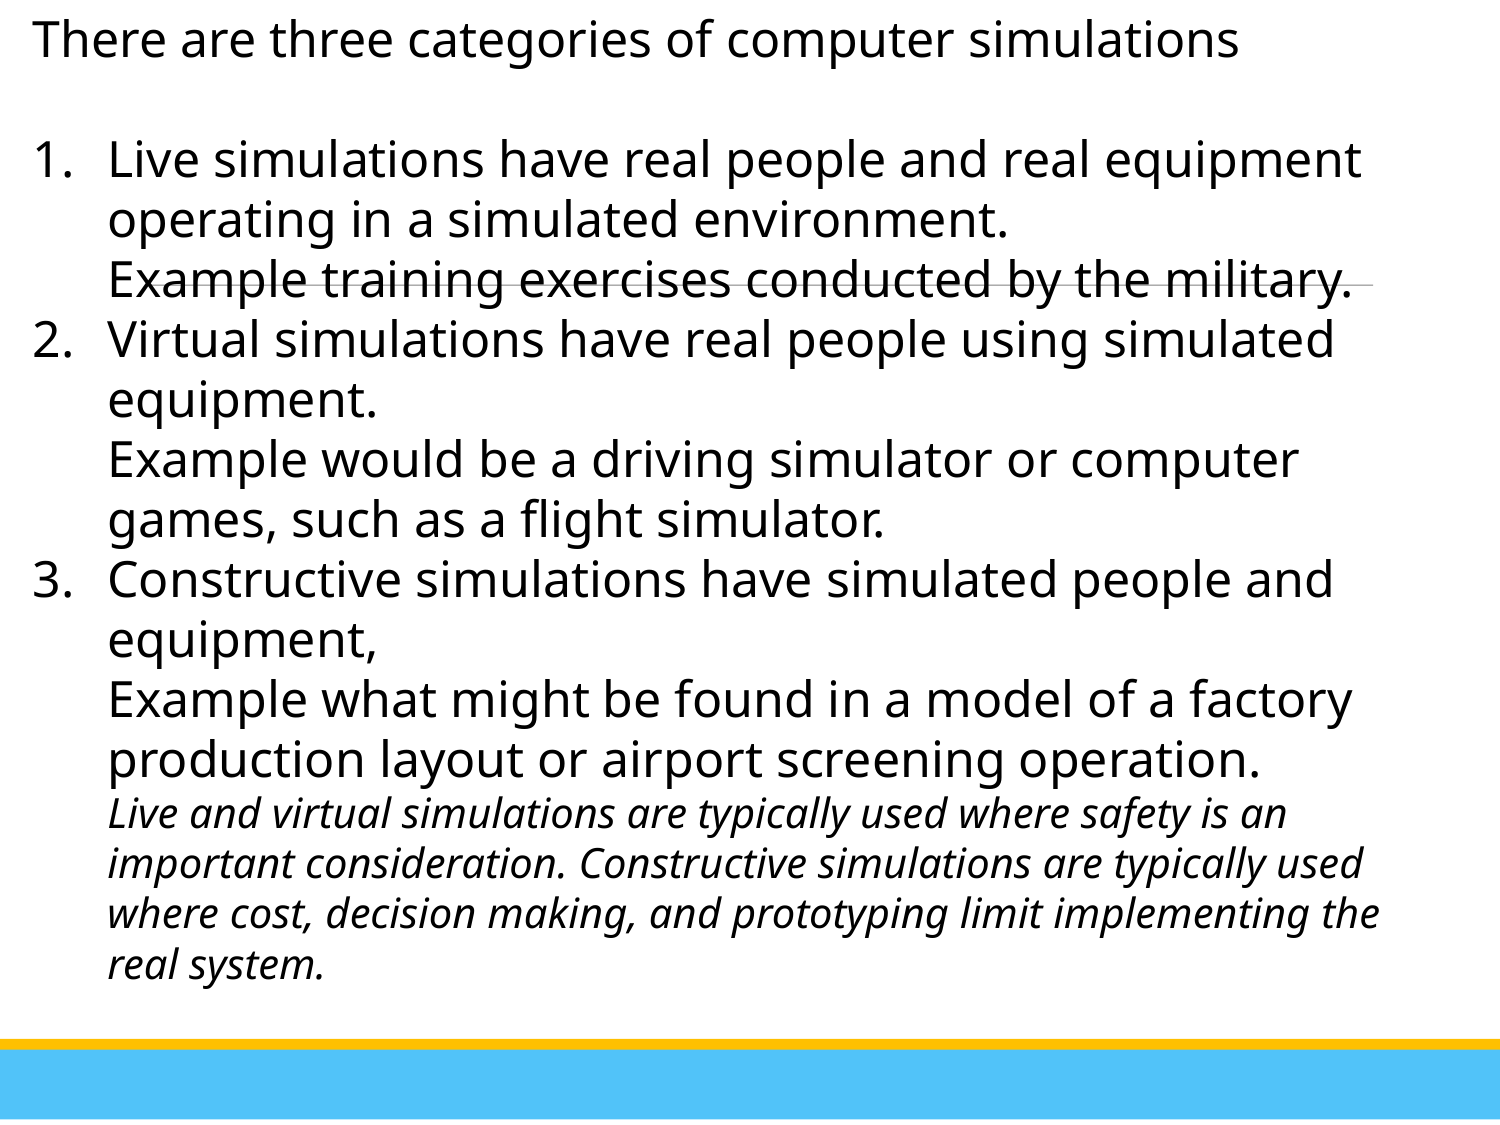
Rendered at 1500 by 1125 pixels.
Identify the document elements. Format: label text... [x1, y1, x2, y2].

text_box There are three categories of computer simulations Live simulations have real people and real equipment operating in a simulated environment. Example training exercises conducted by the military. Virtual simulations have real people using simulated equipment. Example would be a driving simulator or computer games, such as a flight simulator. Constructive simulations have simulated people and equipment, Example what might be found in a model of a factory production layout or airport screening operation. Live and virtual simulations are typically used where safety is an important consideration. Constructive simulations are typically used where cost, decision making, and prototyping limit implementing the real system. [17, 0, 1467, 995]
